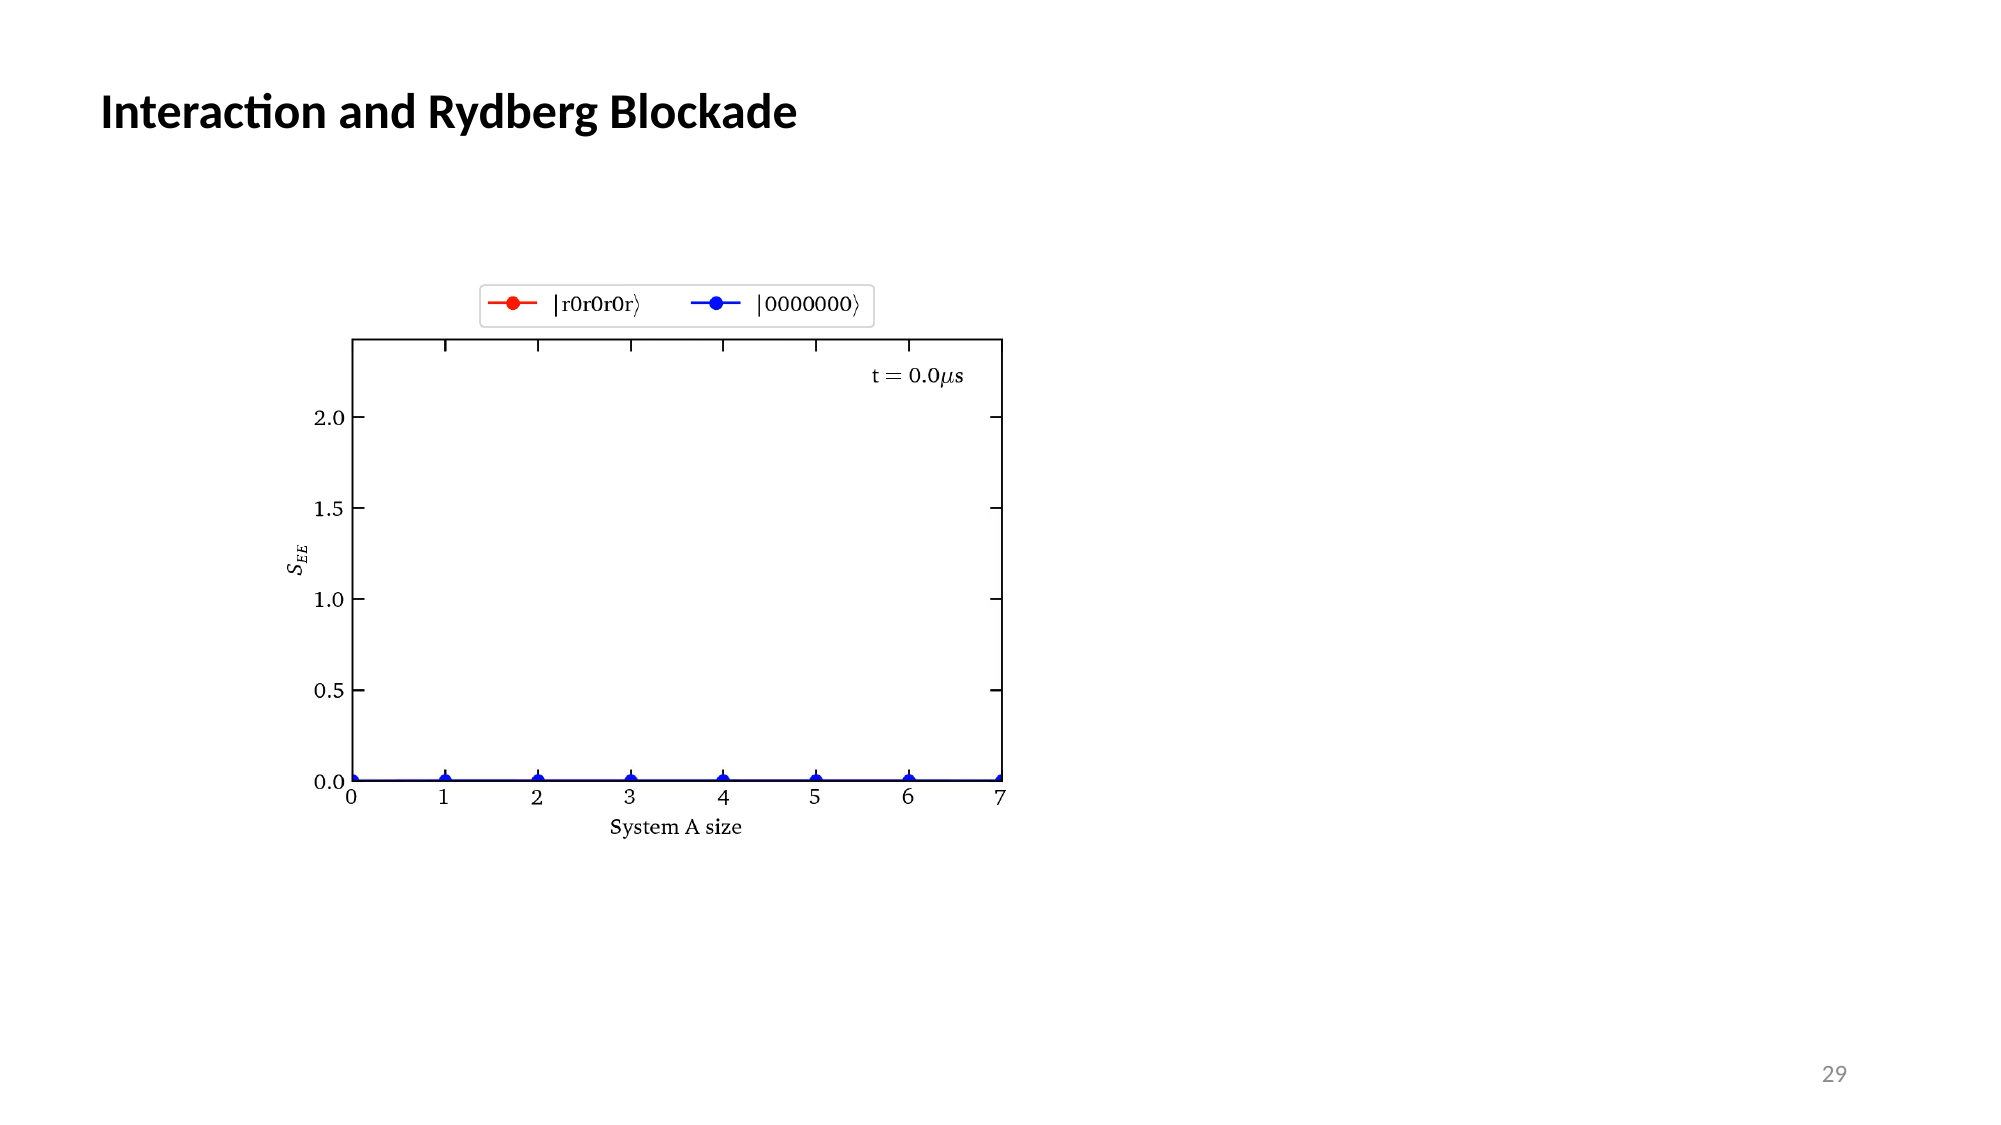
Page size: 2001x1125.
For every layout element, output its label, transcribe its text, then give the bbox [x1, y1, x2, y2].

text_box Interaction and Rydberg Blockade [85, 70, 814, 146]
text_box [246, 282, 1086, 843]
slide_number 29 [1412, 1042, 1863, 1103]
